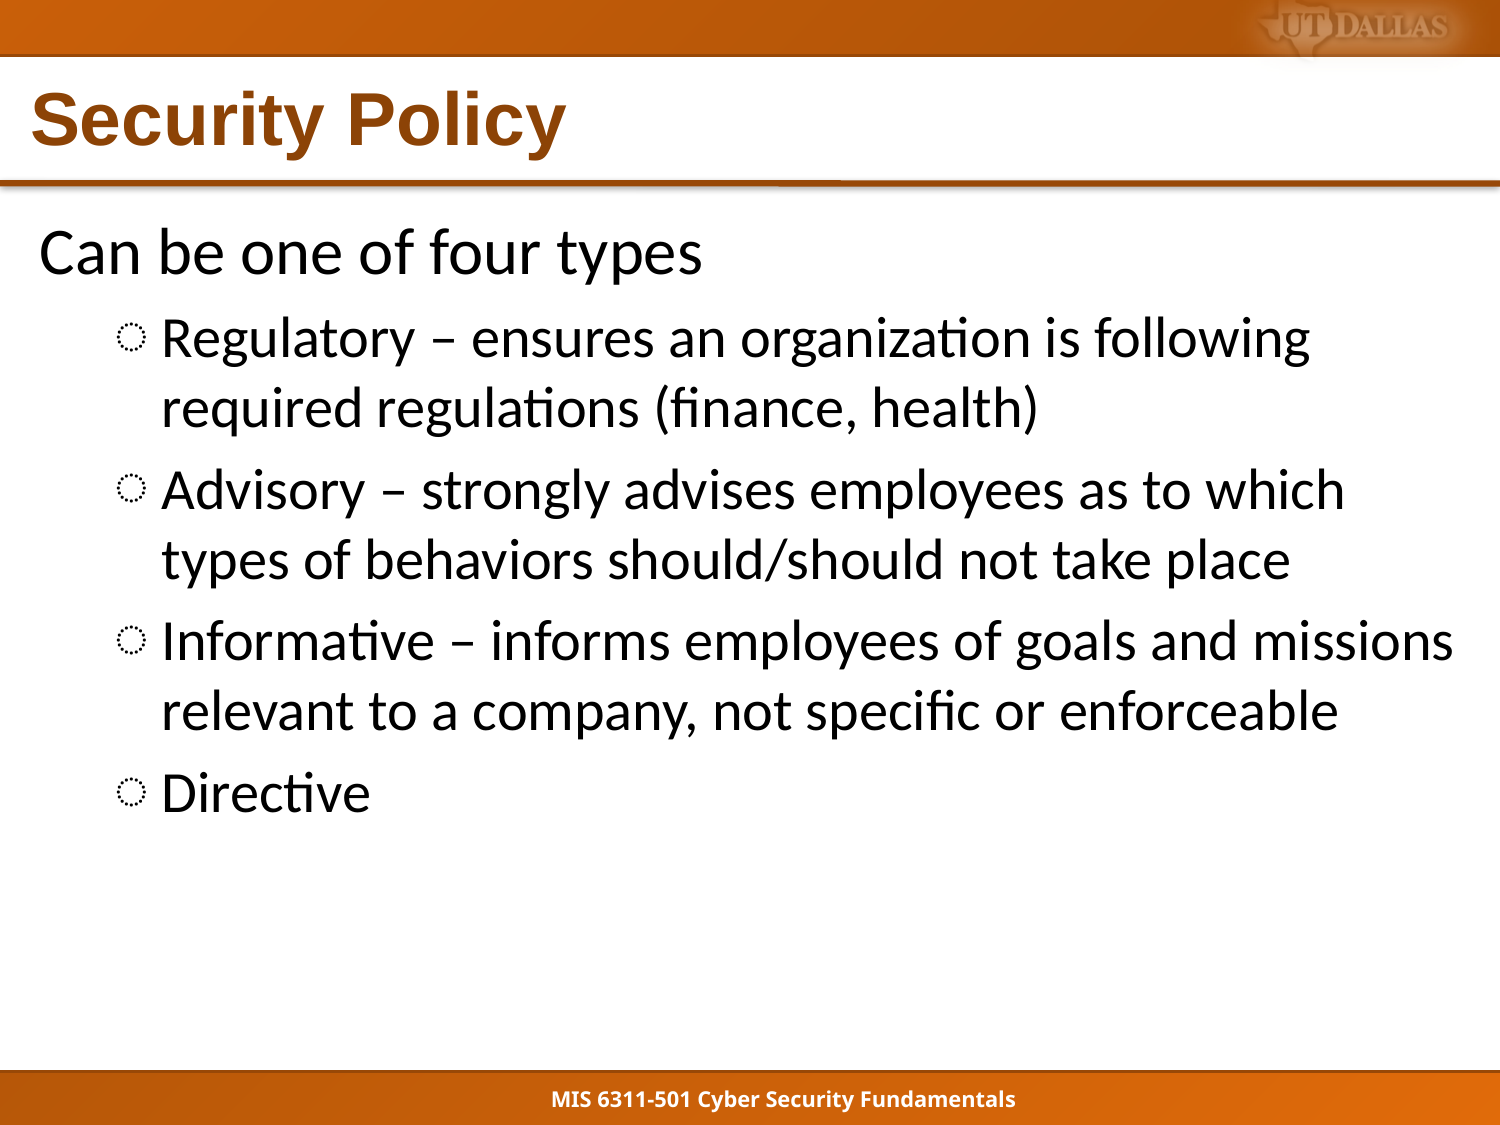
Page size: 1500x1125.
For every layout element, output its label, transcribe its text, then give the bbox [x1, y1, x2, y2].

picture [1218, 0, 1500, 64]
list Can be one of four types Regulatory – ensures an organization is following required regulations (finance, health) Advisory – strongly advises employees as to which types of behaviors should/should not take place Informative – informs employees of goals and missions relevant to a company, not specific or enforceable Directive [24, 199, 1500, 1077]
title Security Policy [0, 64, 1500, 178]
